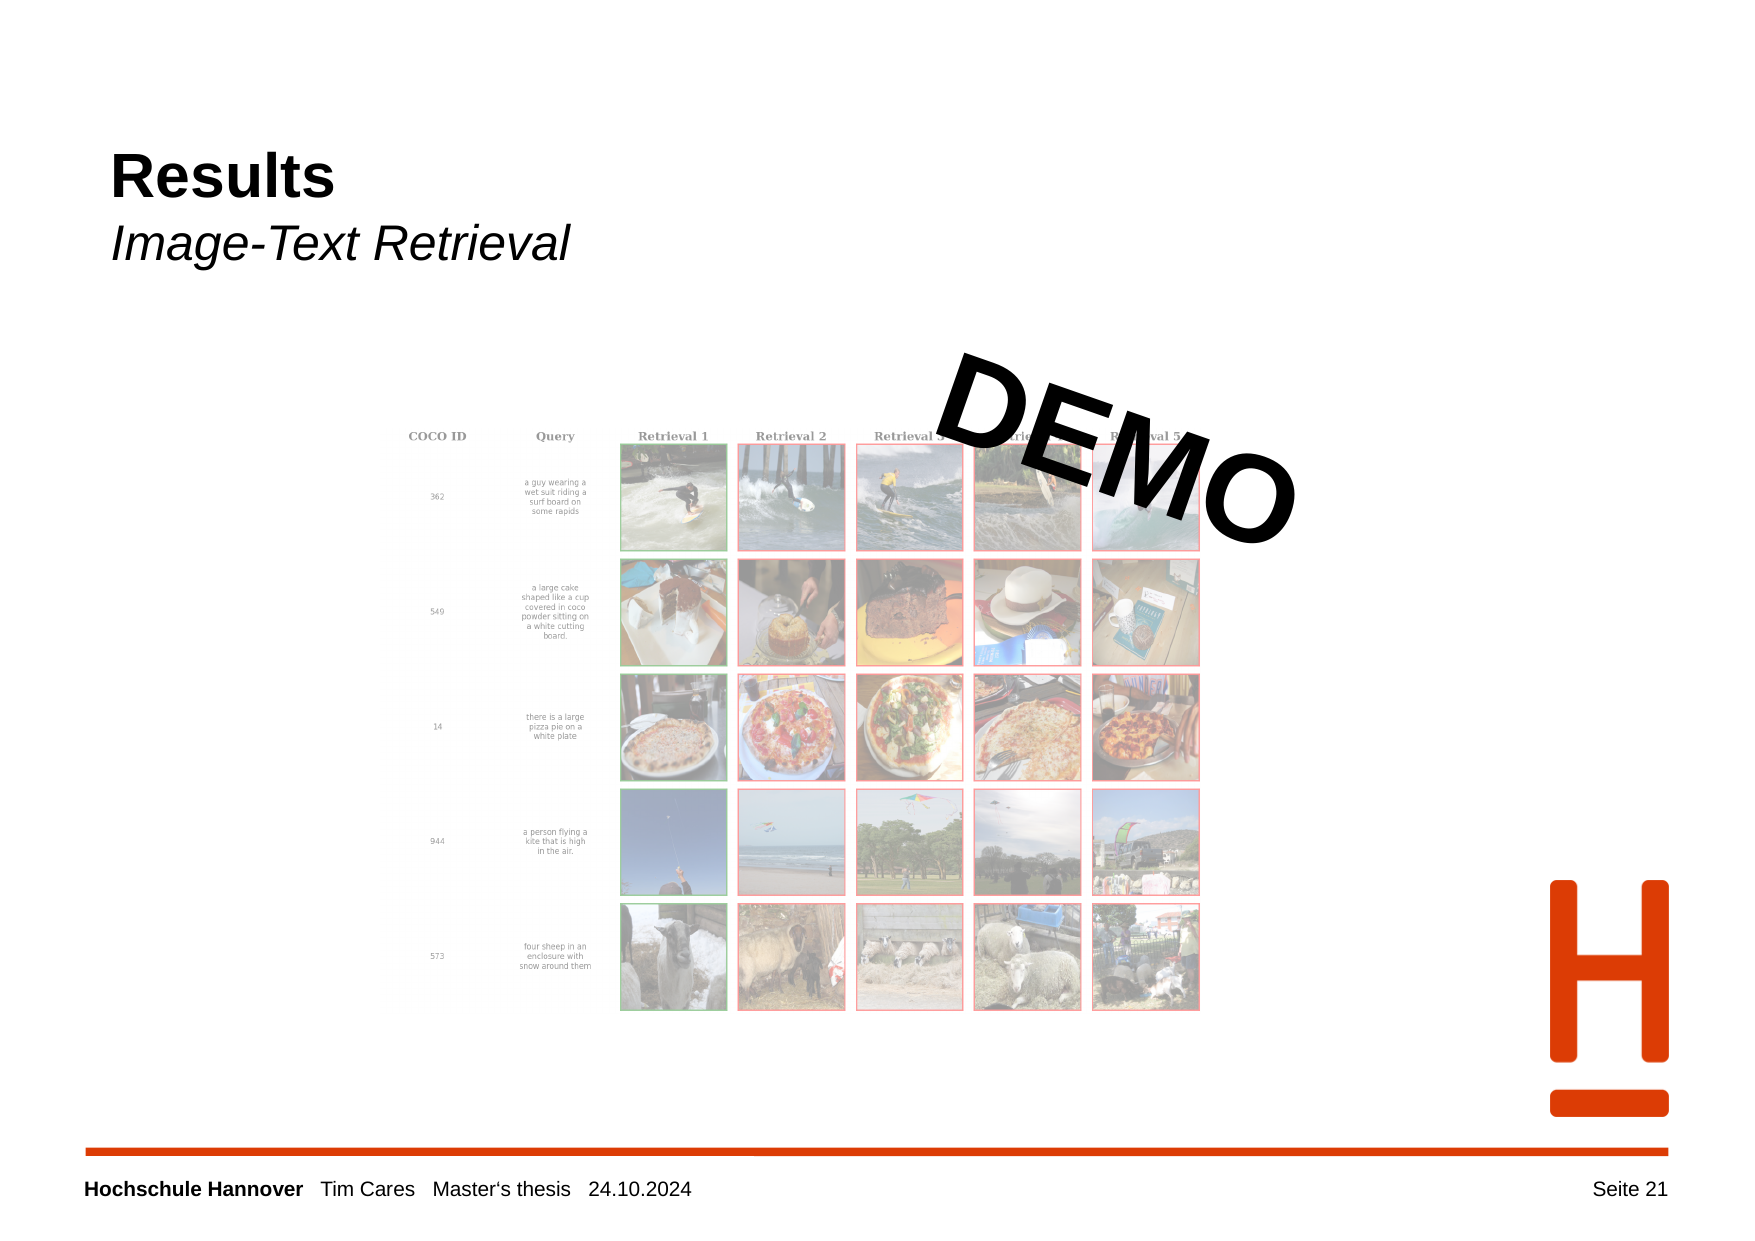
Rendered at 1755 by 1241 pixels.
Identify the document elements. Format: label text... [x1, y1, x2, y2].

picture [380, 427, 1201, 1014]
slide_number Seite 21 [1467, 1175, 1669, 1213]
text_box DEMO [914, 301, 1340, 592]
text_box Results Image-Text Retrieval [110, 135, 1694, 291]
picture [1550, 880, 1669, 1117]
